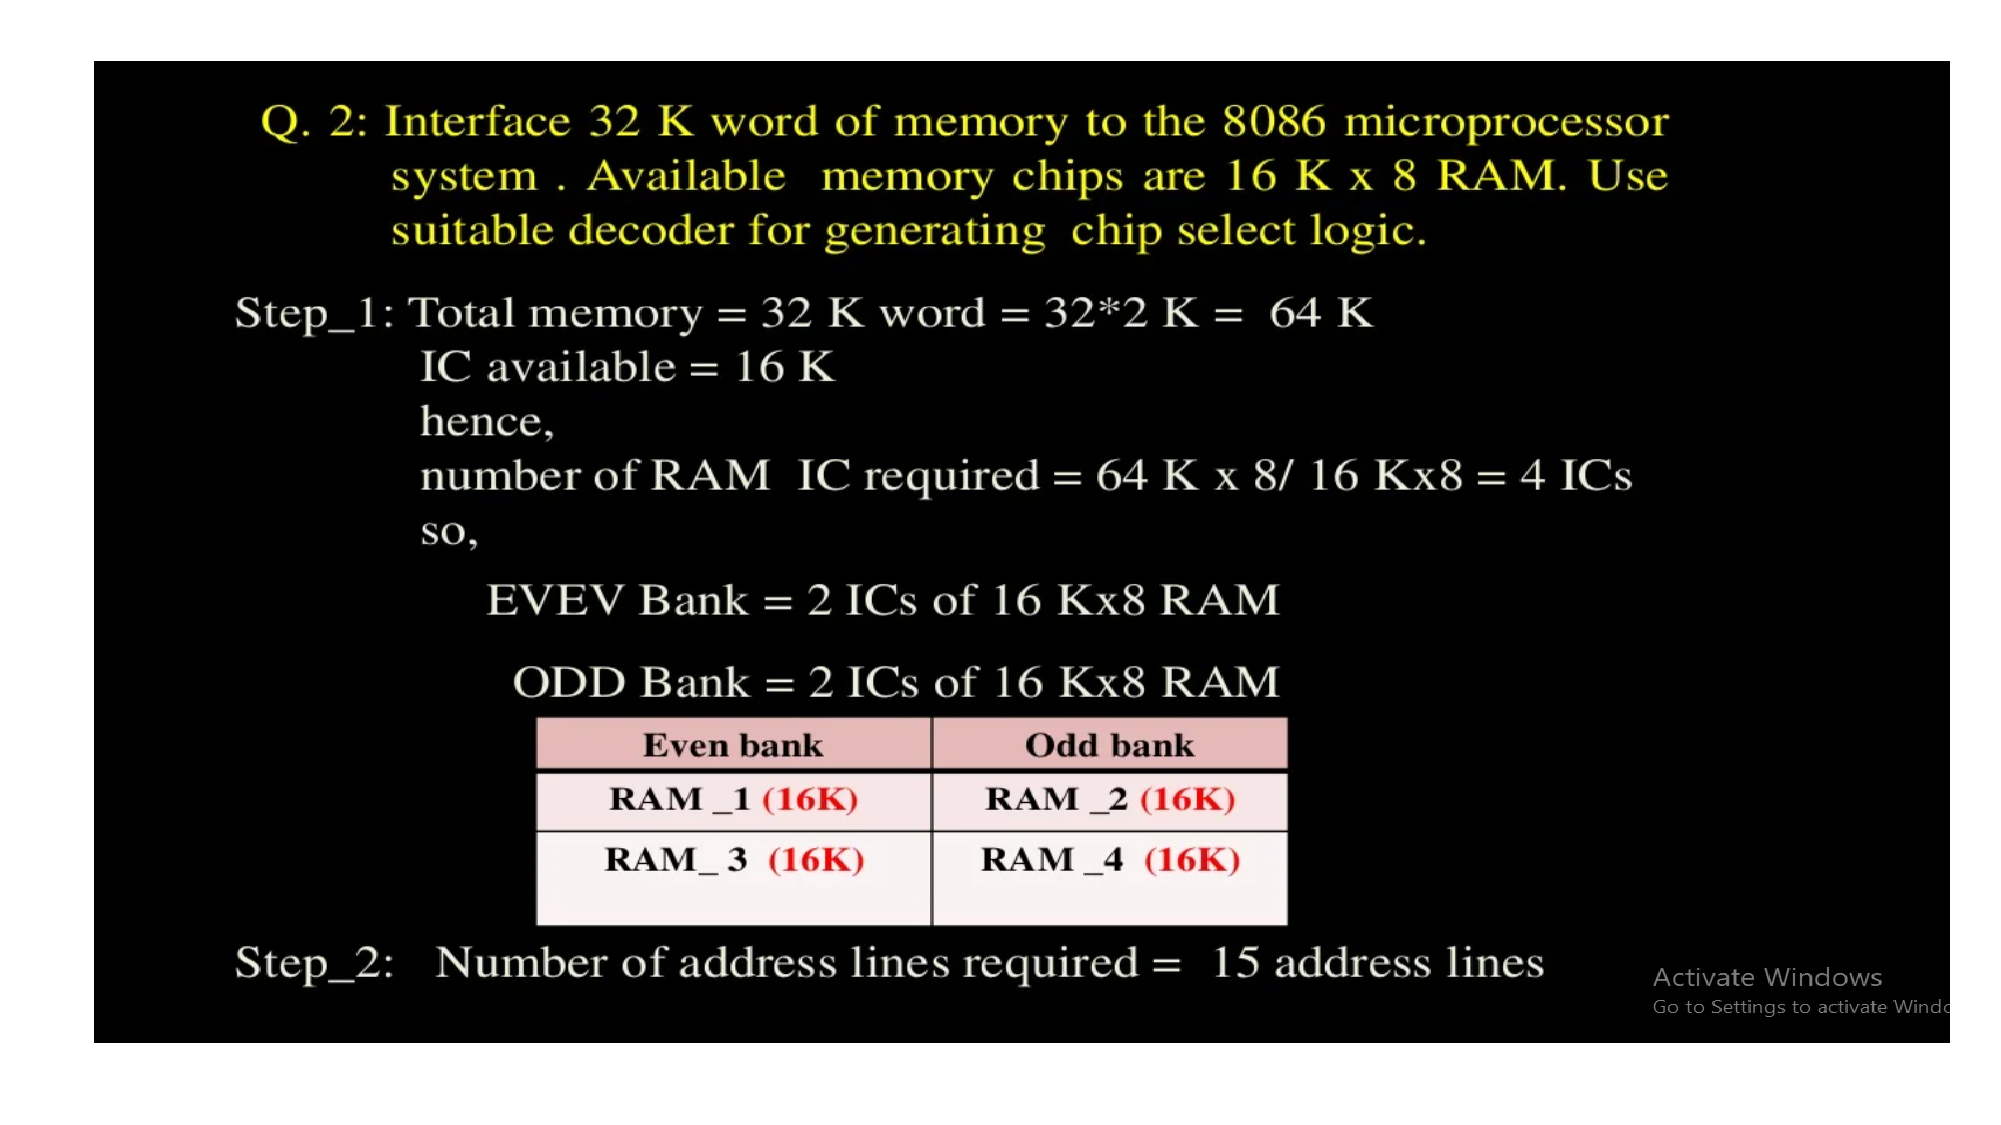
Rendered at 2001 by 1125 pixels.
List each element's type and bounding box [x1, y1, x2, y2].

picture [94, 61, 1950, 1043]
